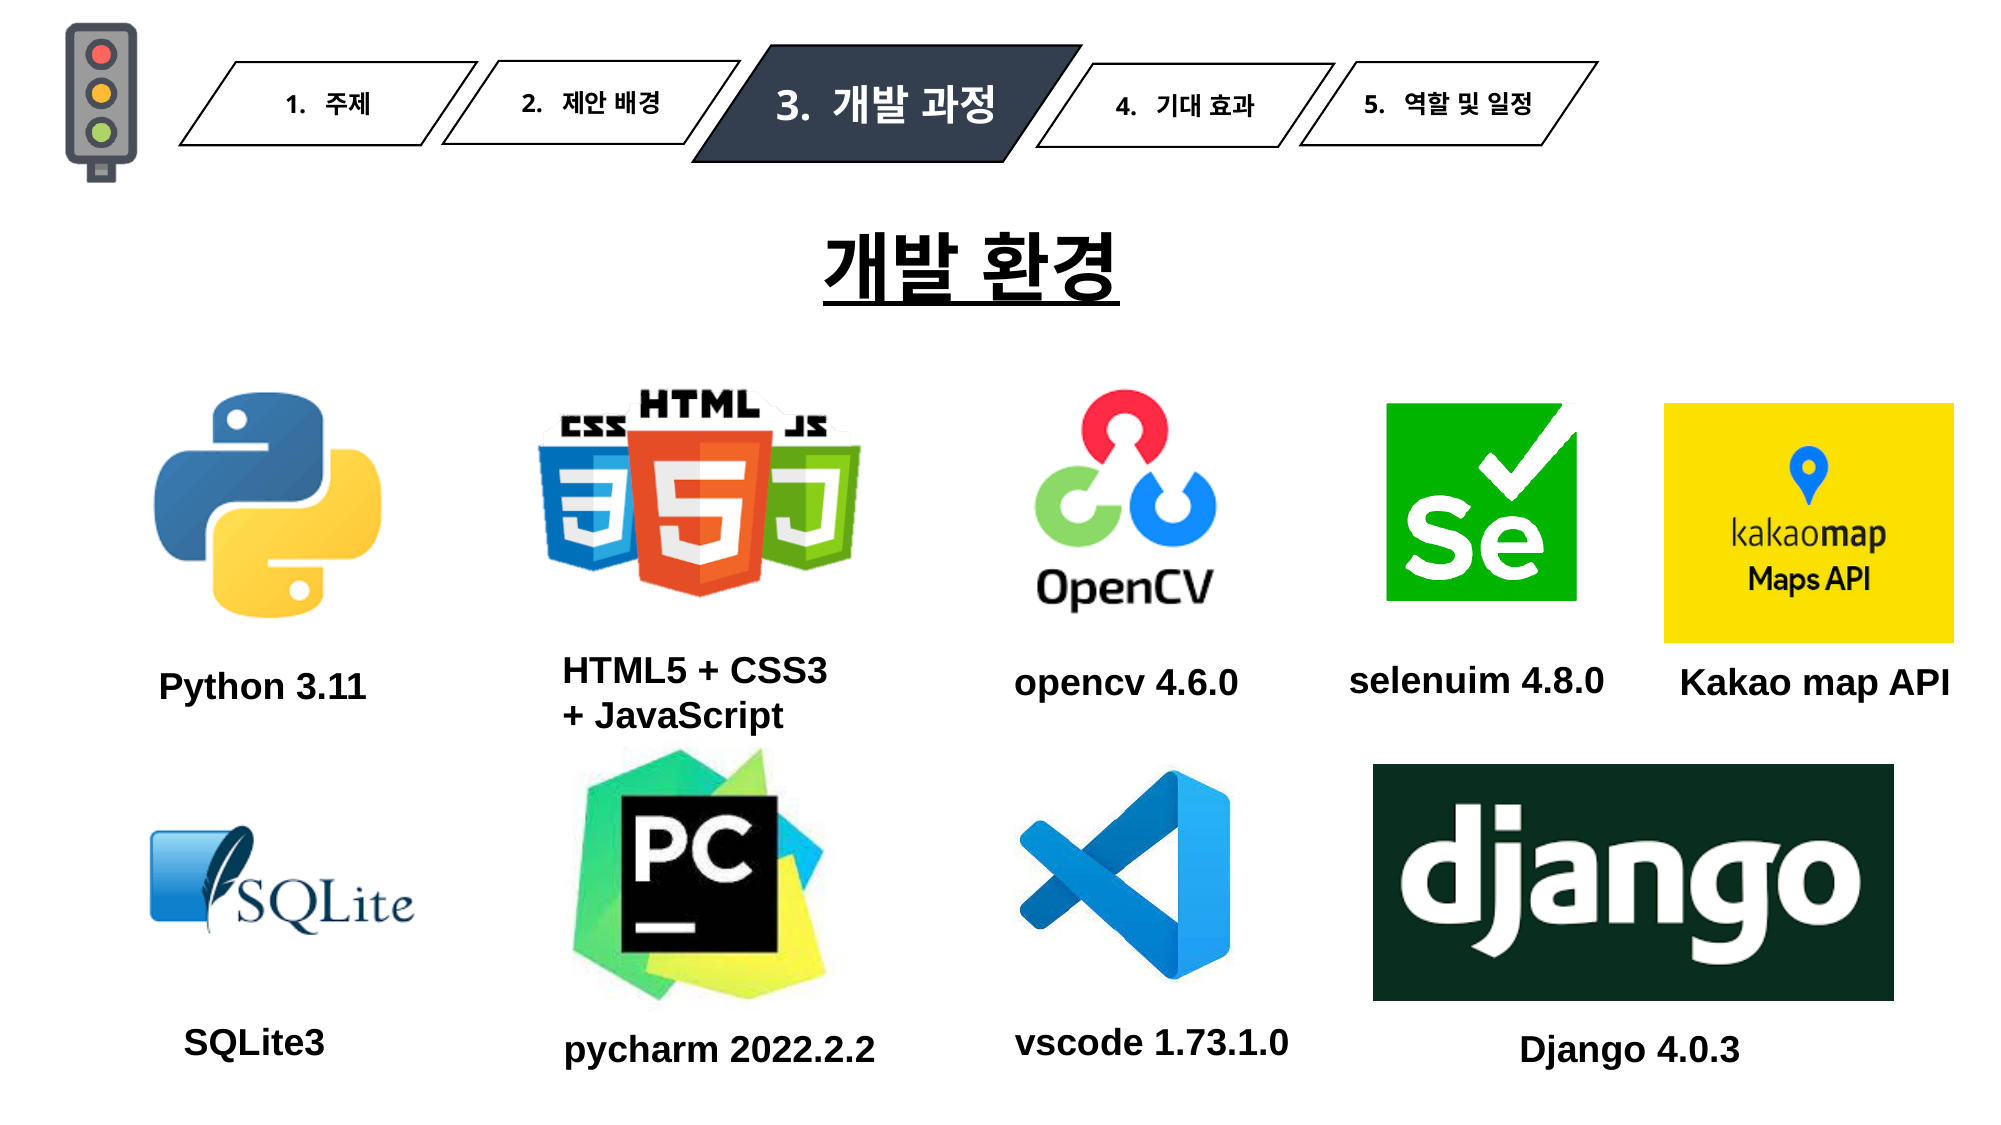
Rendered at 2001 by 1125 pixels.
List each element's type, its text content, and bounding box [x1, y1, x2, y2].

text_box opencv 4.6.0 [999, 650, 1304, 711]
text_box 5. 역할 및 일정 [1298, 61, 1600, 147]
picture [1386, 403, 1577, 601]
picture [1000, 370, 1249, 634]
picture [493, 370, 907, 611]
text_box 3. 개발 과정 [690, 44, 1084, 163]
picture [1014, 764, 1235, 985]
picture [1373, 764, 1894, 1001]
text_box SQLite3 [168, 1021, 376, 1071]
picture [523, 698, 876, 1051]
text_box 개발 환경 [808, 213, 1143, 318]
text_box Kakao map API [1664, 650, 1970, 711]
text_box HTML5 + CSS3 + JavaScript [547, 638, 853, 698]
picture [39, 18, 163, 191]
text_box Python 3.11 [143, 654, 449, 715]
text_box 2. 제안 배경 [440, 59, 742, 145]
text_box 4. 기대 효과 [1035, 62, 1337, 148]
text_box pycharm 2022.2.2 [548, 1017, 920, 1078]
picture [1664, 403, 1954, 643]
text_box vscode 1.73.1.0 [999, 1010, 1334, 1071]
picture [117, 374, 429, 637]
text_box 1. 주제 [177, 61, 479, 147]
text_box Django 4.0.3 [1504, 1017, 1810, 1078]
text_box selenuim 4.8.0 [1334, 649, 1639, 709]
picture [117, 743, 452, 1021]
